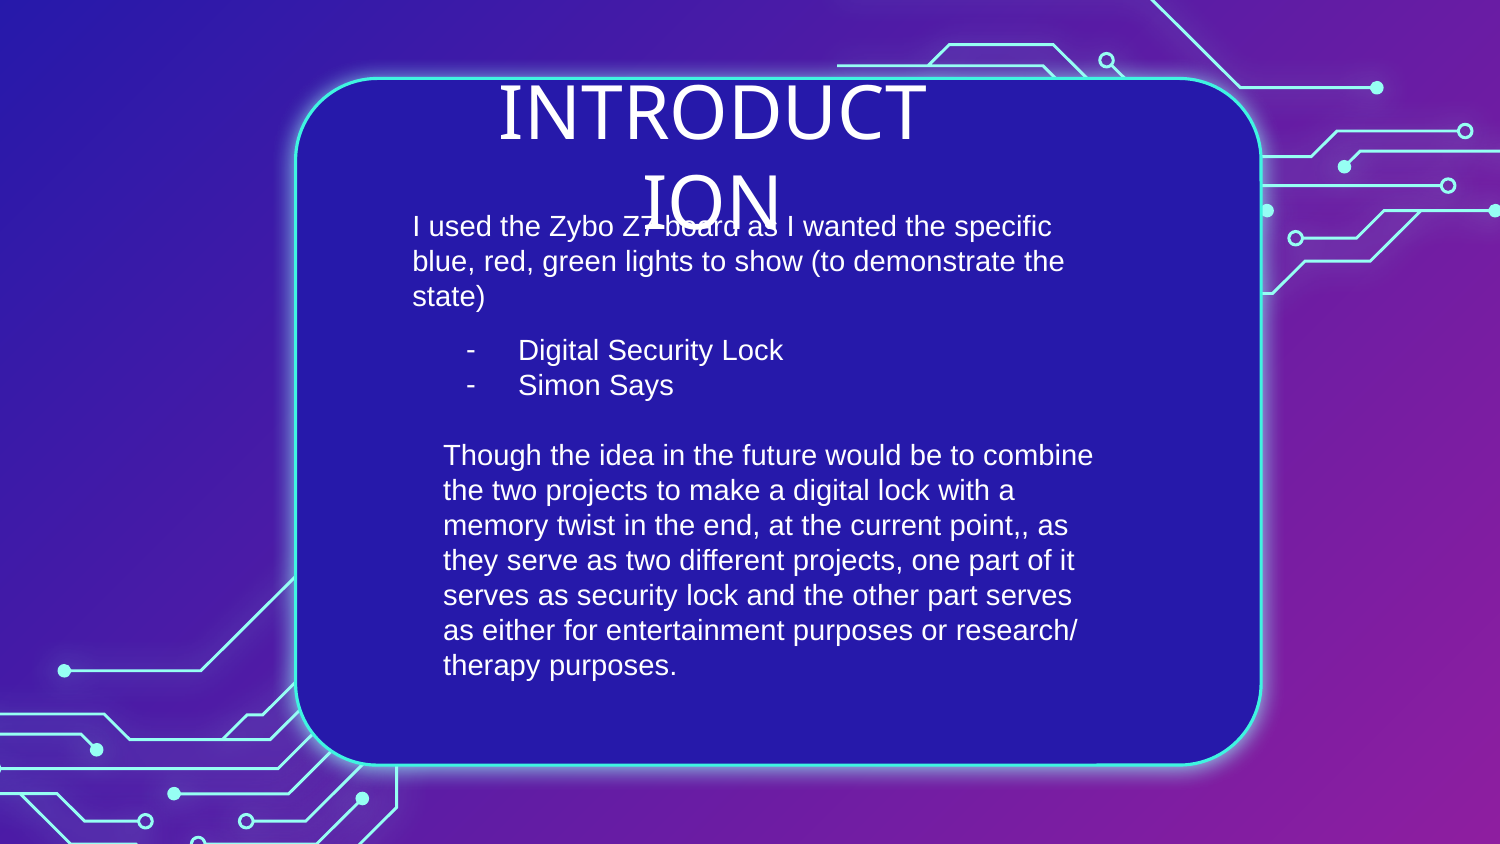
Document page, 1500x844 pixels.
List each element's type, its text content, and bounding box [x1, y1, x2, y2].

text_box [105, 385, 422, 844]
text_box Digital Security Lock Simon Says Though the idea in the future would be to combine the two projects to make a digital lock with a memory twist in the end, at the current point,, as they serve as two different projects, one part of it serves as security lock and the other part serves as either for entertainment purposes or research/ therapy purposes. [428, 316, 1110, 676]
title INTRODUCTION [490, 121, 936, 189]
text_box I used the Zybo Z7 board as I wanted the specific blue, red, green lights to show (to demonstrate the state) [397, 191, 1014, 302]
text_box [295, 78, 1262, 766]
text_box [1019, 0, 1336, 485]
